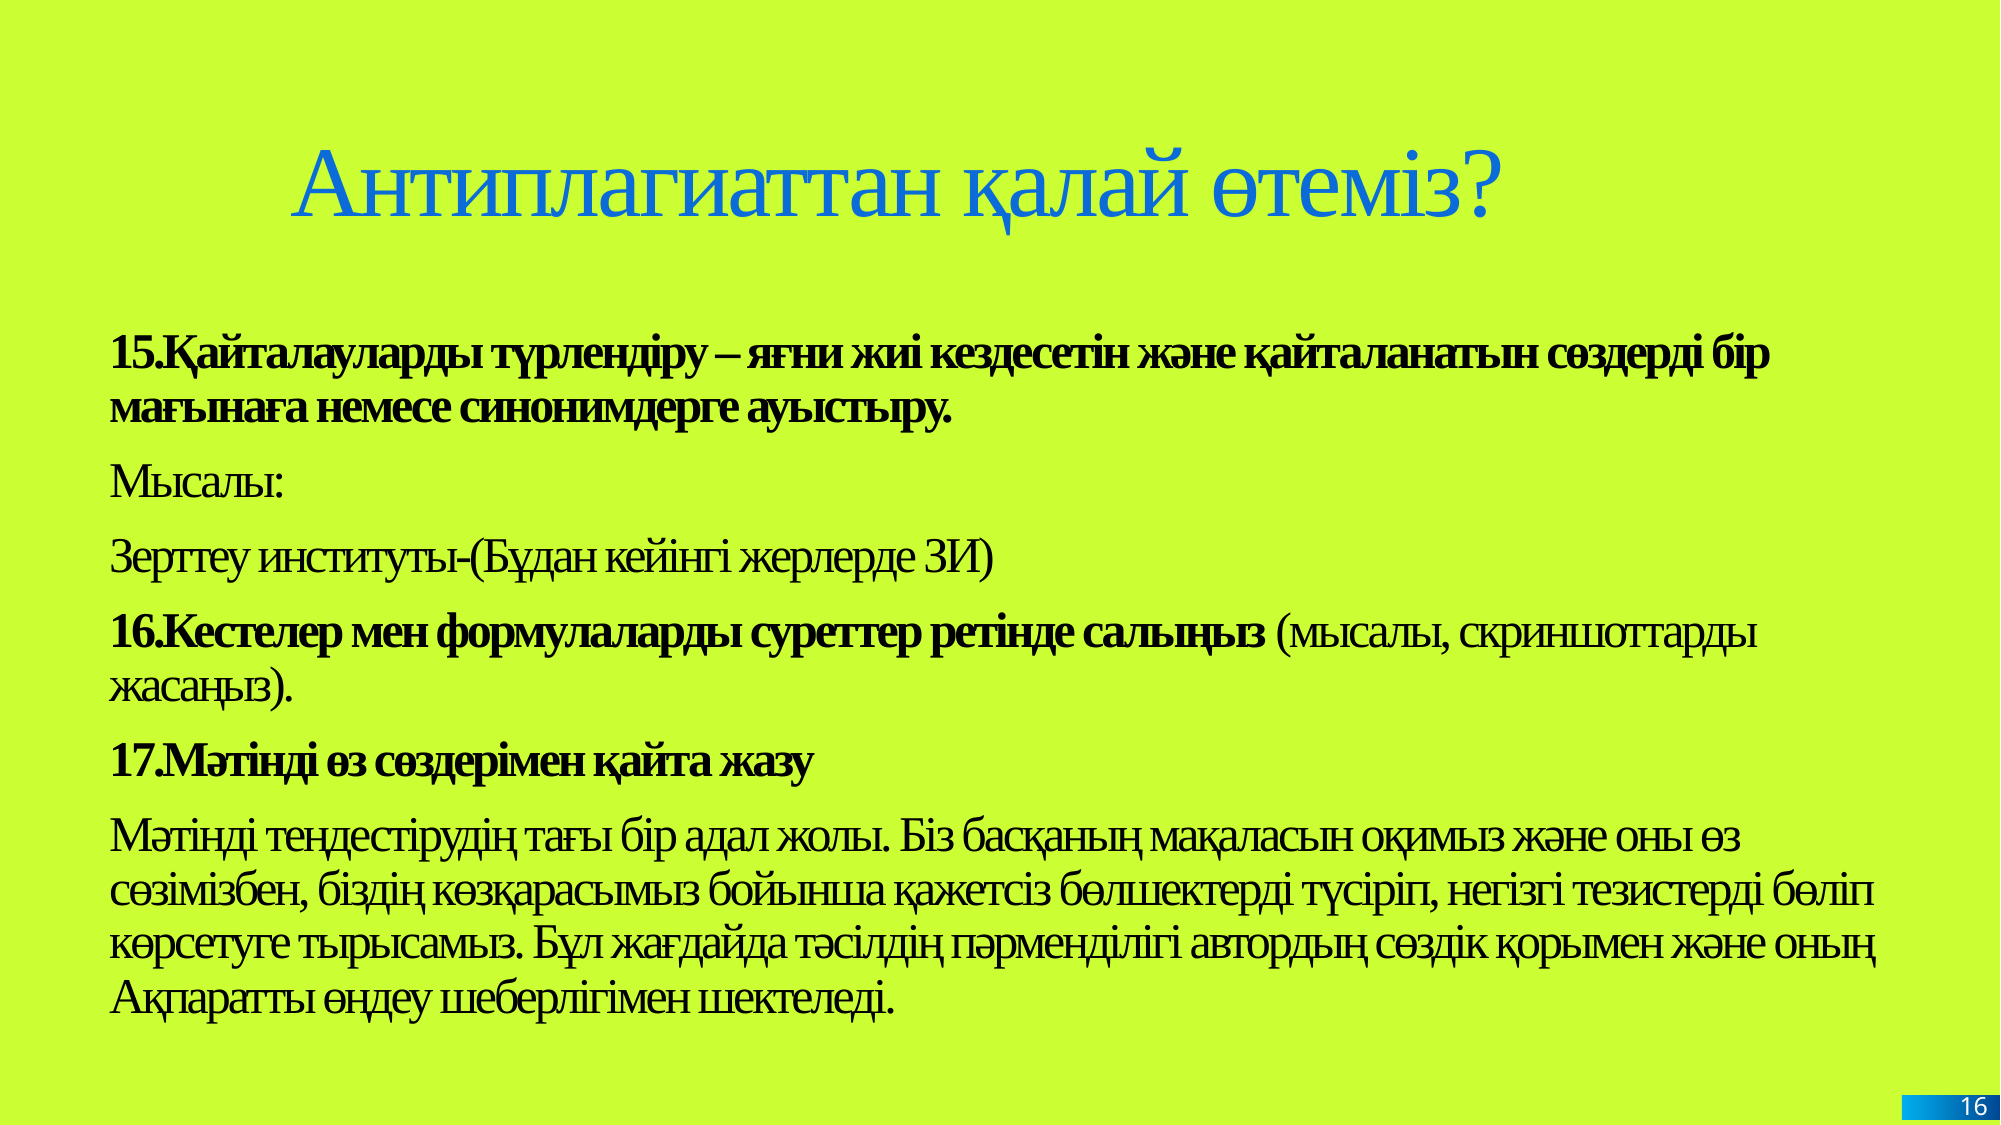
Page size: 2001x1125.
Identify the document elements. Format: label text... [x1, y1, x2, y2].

subtitle 15.Қайталауларды түрлендіру – яғни жиі кездесетін және қайталанатын сөздерді бір мағынаға немесе синонимдерге ауыстыру. Мысалы: Зерттеу институты-(Бұдан кейінгі жерлерде ЗИ) 16.Кестелер мен формулаларды суреттер ретінде салыңыз (мысалы, скриншоттарды жасаңыз). 17.Мәтінді өз сөздерімен қайта жазу Мәтінді теңдестірудің тағы бір адал жолы. Біз басқаның мақаласын оқимыз және оны өз сөзімізбен, біздің көзқарасымыз бойынша қажетсіз бөлшектерді түсіріп, негізгі тезистерді бөліп көрсетуге тырысамыз. Бұл жағдайда тәсілдің пәрменділігі автордың сөздік қорымен және оның Ақпаратты өңдеу шеберлігімен шектеледі. [109, 325, 1891, 445]
slide_number 16 [1901, 1095, 2000, 1120]
title Антиплагиаттан қалай өтеміз? [290, 84, 1650, 236]
